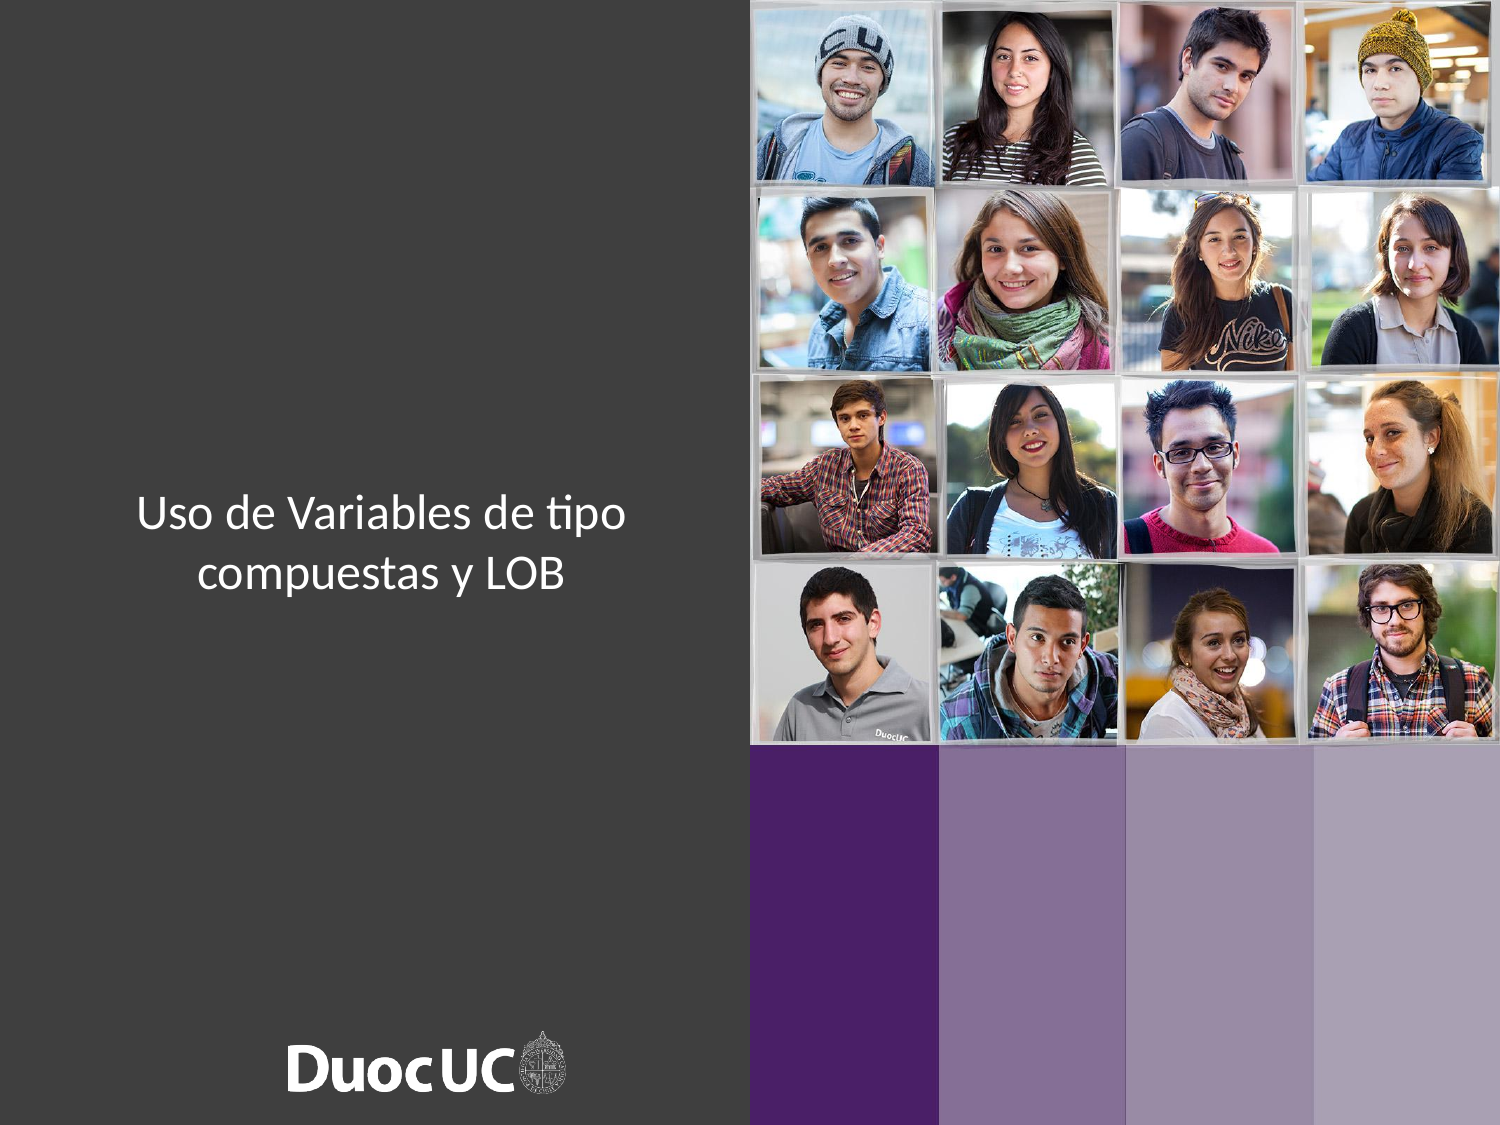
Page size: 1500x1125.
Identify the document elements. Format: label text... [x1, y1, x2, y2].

picture [750, 0, 1500, 1125]
picture [288, 1031, 566, 1094]
text_box Uso de Variables de tipo compuestas y LOB [121, 472, 642, 609]
